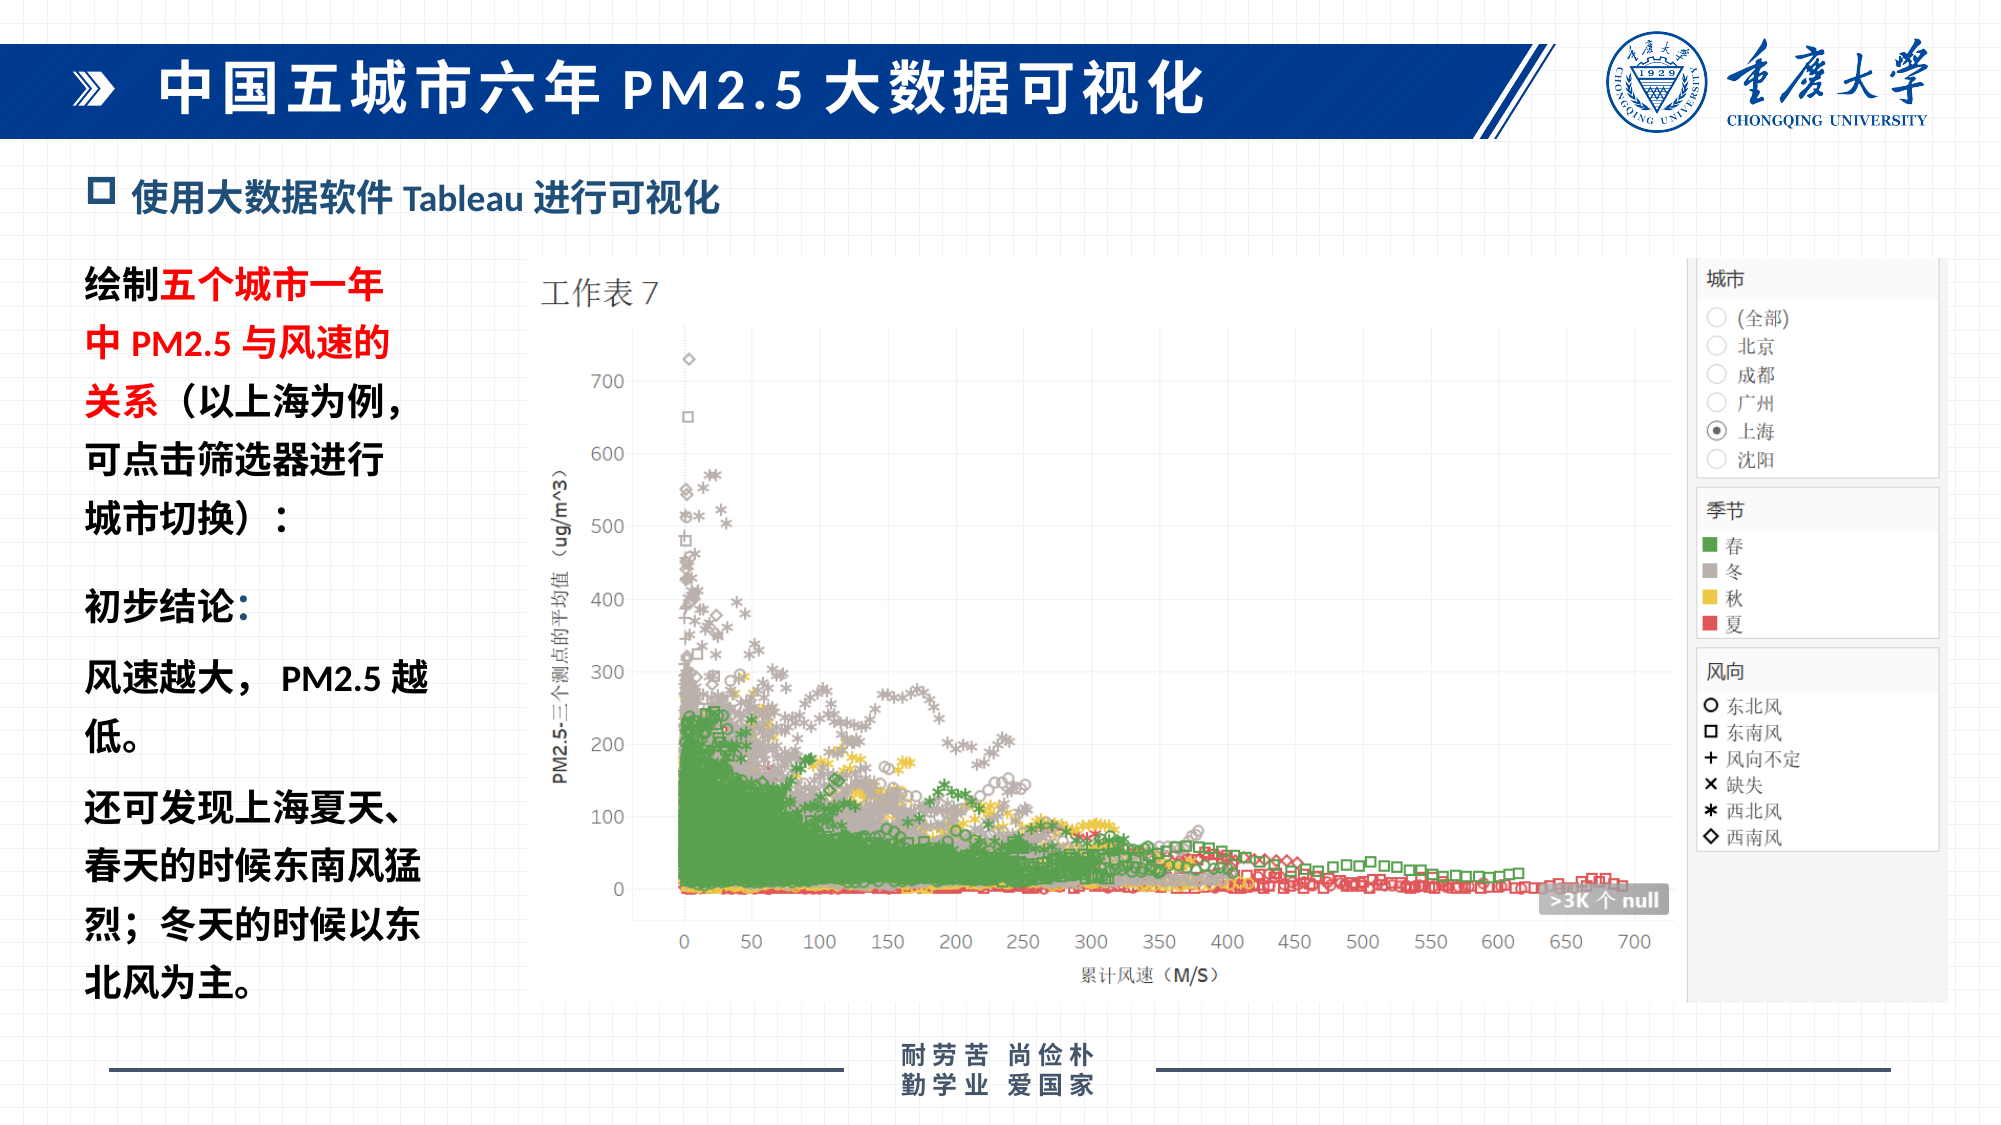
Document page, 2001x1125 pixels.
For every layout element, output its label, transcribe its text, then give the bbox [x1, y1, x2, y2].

text_box 使用大数据软件Tableau进行可视化 [70, 152, 1705, 226]
list 中国五城市六年PM2.5大数据可视化 [108, 51, 1356, 136]
picture [526, 258, 1948, 1003]
text_box 初步结论： 风速越大，PM2.5越低。 还可发现上海夏天、春天的时候东南风猛烈；冬天的时候以东北风为主。 [70, 562, 469, 1012]
picture [1606, 31, 1928, 133]
text_box 绘制五个城市一年中PM2.5与风速的关系（以上海为例，可点击筛选器进行城市切换）： [70, 239, 436, 548]
